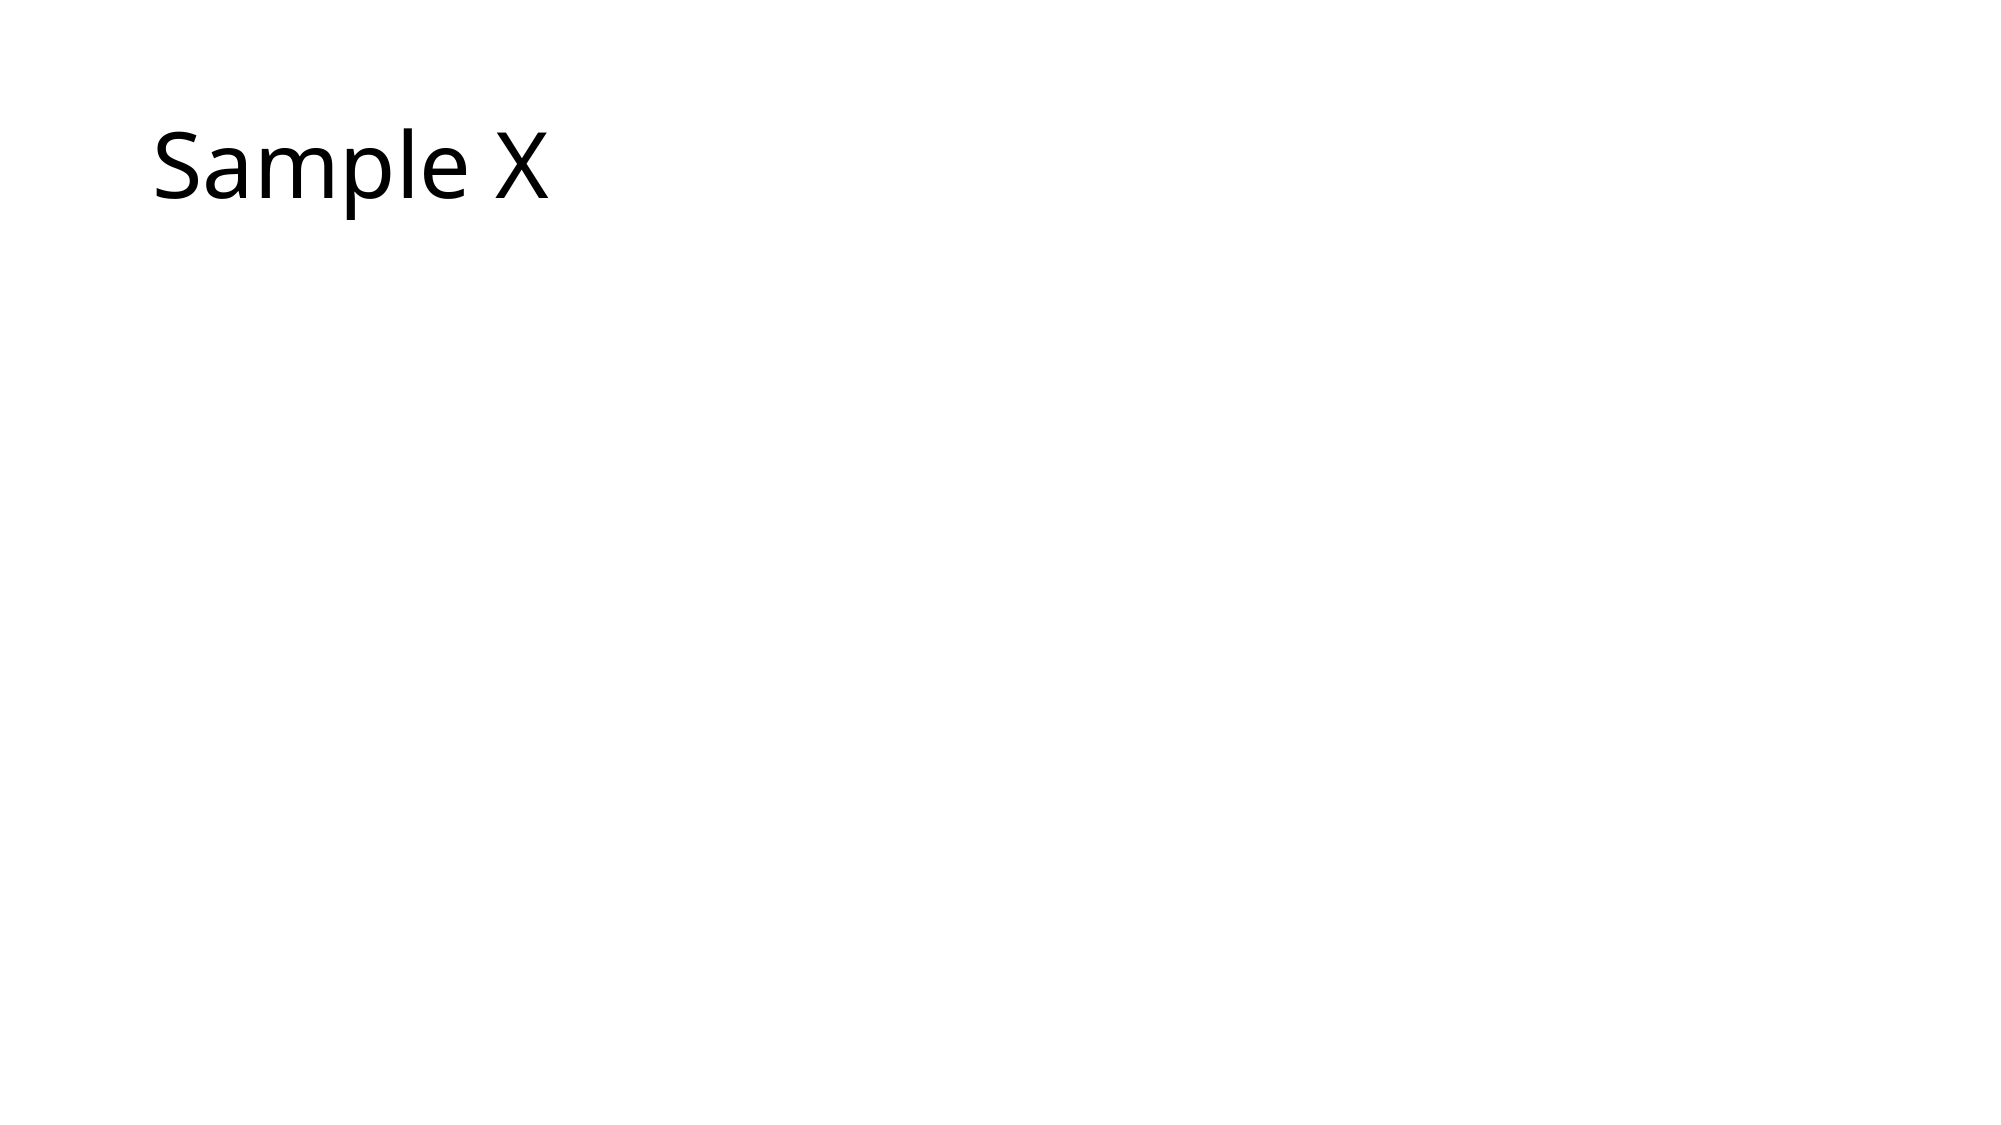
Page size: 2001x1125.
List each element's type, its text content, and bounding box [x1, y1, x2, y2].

title Sample X [137, 59, 1863, 278]
